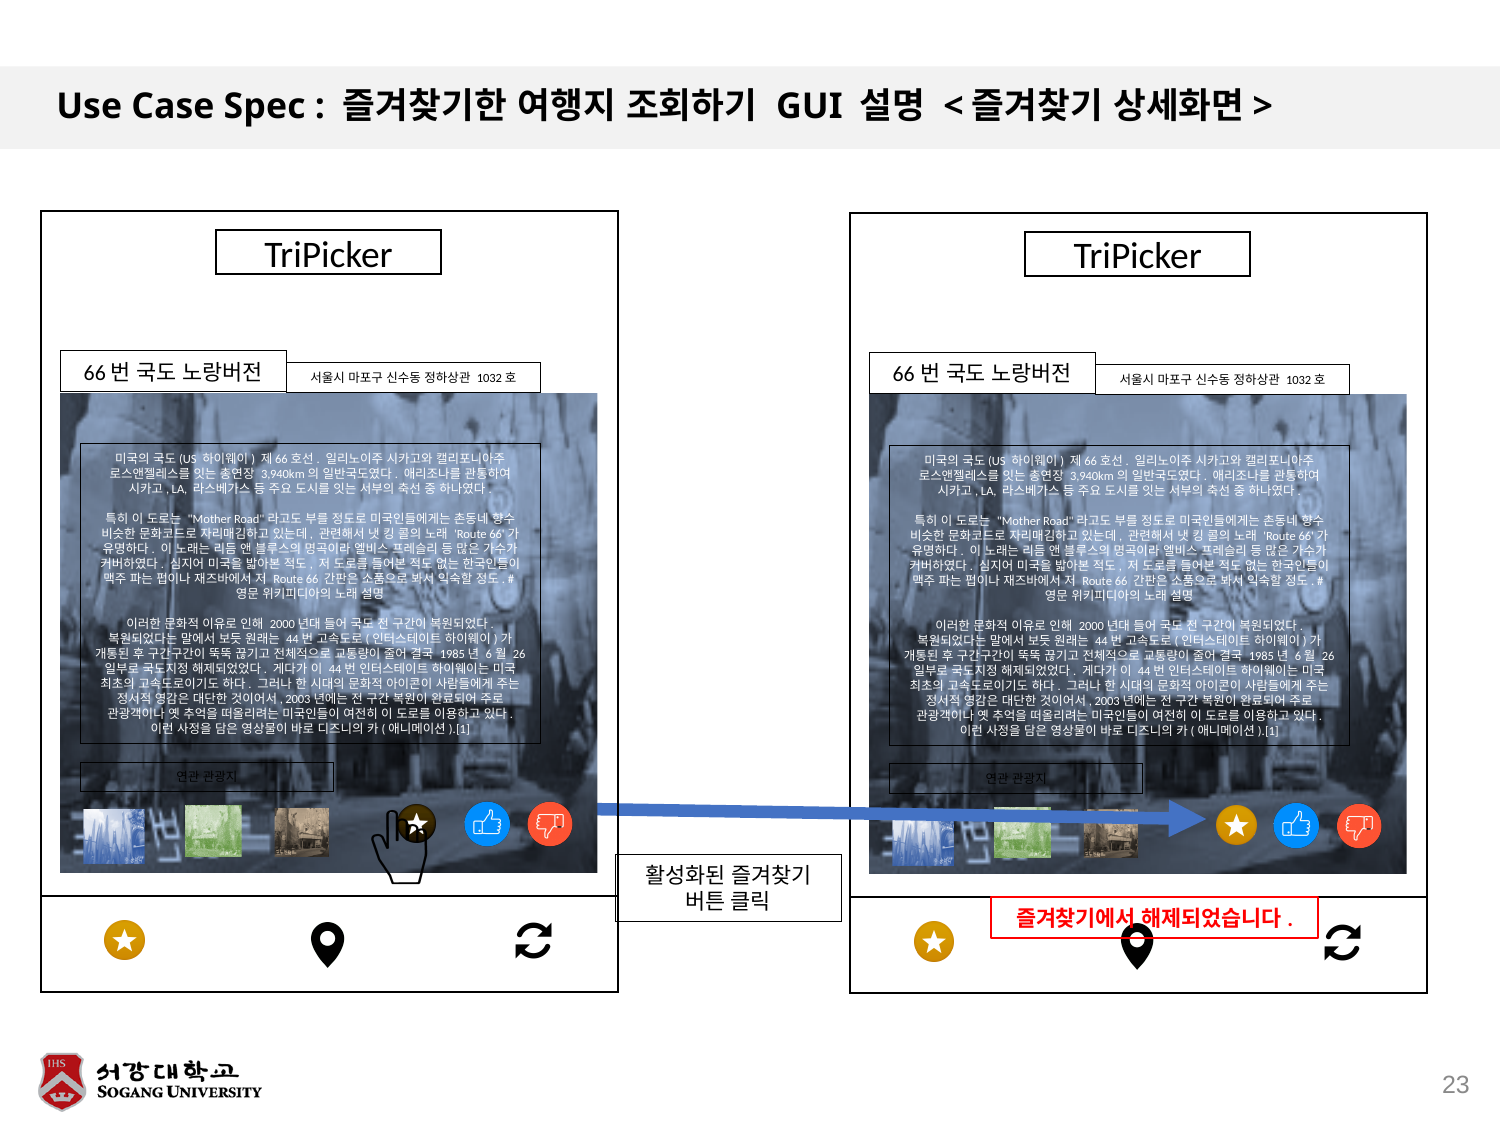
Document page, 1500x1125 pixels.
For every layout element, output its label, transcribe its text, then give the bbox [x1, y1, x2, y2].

text_box [849, 212, 1428, 896]
picture [913, 921, 954, 962]
picture [869, 394, 1407, 874]
picture [305, 922, 352, 968]
picture [104, 920, 145, 960]
text_box 서울시 마포구 신수동 정하상관 1032호 [1095, 364, 1350, 394]
text_box [40, 210, 619, 895]
picture [0, 1031, 294, 1125]
text_box [40, 895, 619, 993]
text_box TriPicker [215, 229, 442, 275]
text_box 서울시 마포구 신수동 정하상관 1032호 [286, 362, 541, 393]
text_box TriPicker [1024, 231, 1251, 277]
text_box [598, 806, 1207, 820]
text_box 즐겨찾기에서 해제되었습니다. [991, 897, 1318, 939]
text_box 활성화된 즐겨찾기 버튼 클릭 [615, 854, 842, 922]
slide_number 23 [1147, 1053, 1485, 1114]
picture [1322, 921, 1363, 963]
title Use Case Spec : 즐겨찾기한 여행지 조회하기 GUI 설명 <즐겨찾기 상세화면> [41, 64, 1459, 149]
picture [1114, 923, 1161, 970]
picture [513, 920, 554, 961]
text_box 66번 국도 노랑버전 [869, 352, 1096, 394]
picture [59, 393, 598, 894]
text_box [849, 896, 1428, 994]
text_box 66번 국도 노랑버전 [60, 350, 287, 392]
